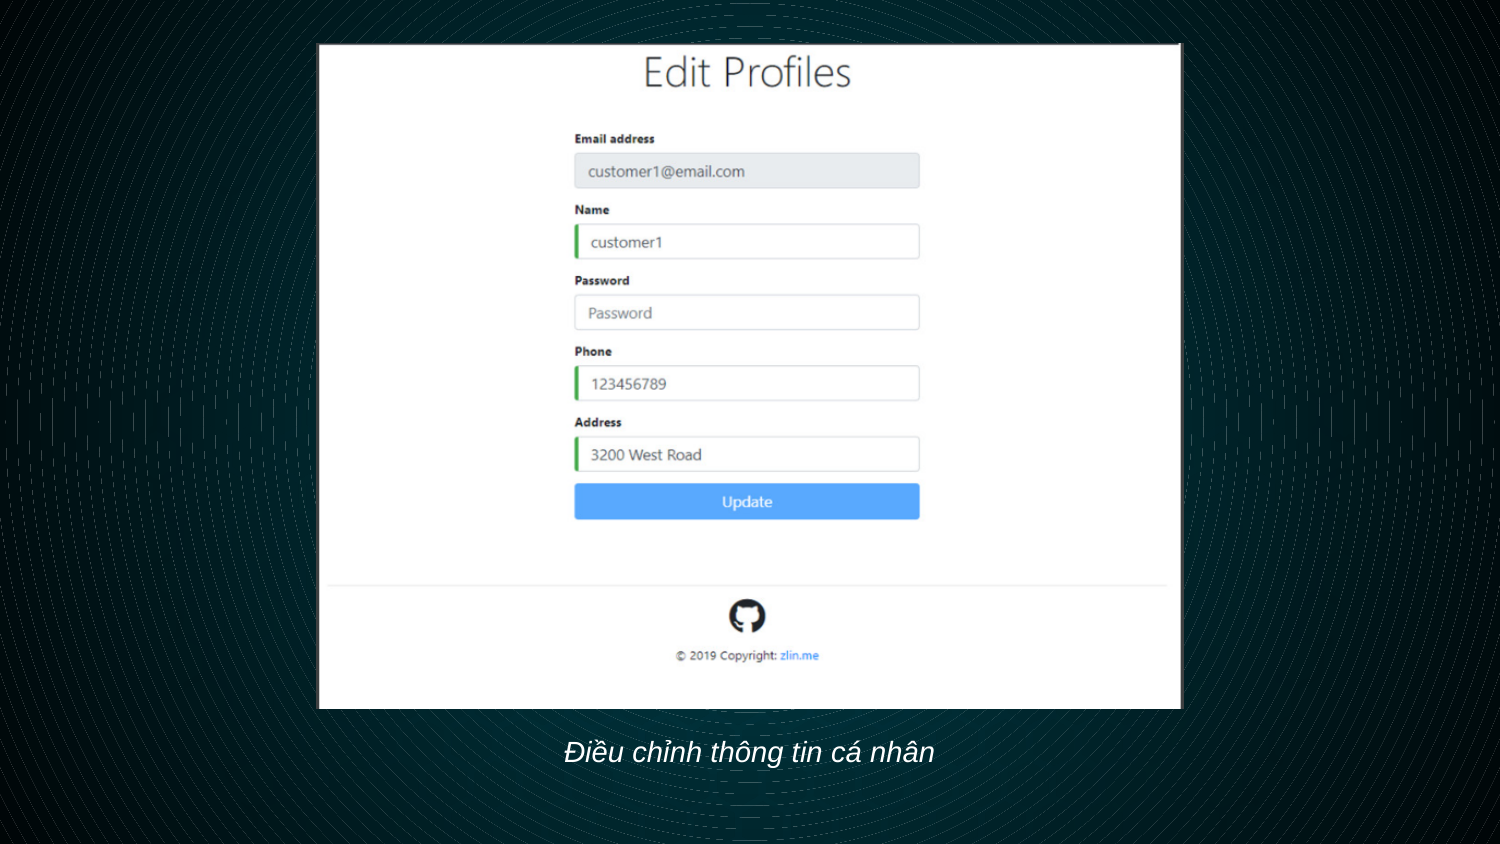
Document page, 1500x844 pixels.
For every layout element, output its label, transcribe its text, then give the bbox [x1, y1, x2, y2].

text_box Điều chỉnh thông tin cá nhân [549, 725, 951, 776]
picture [0, 0, 1500, 844]
